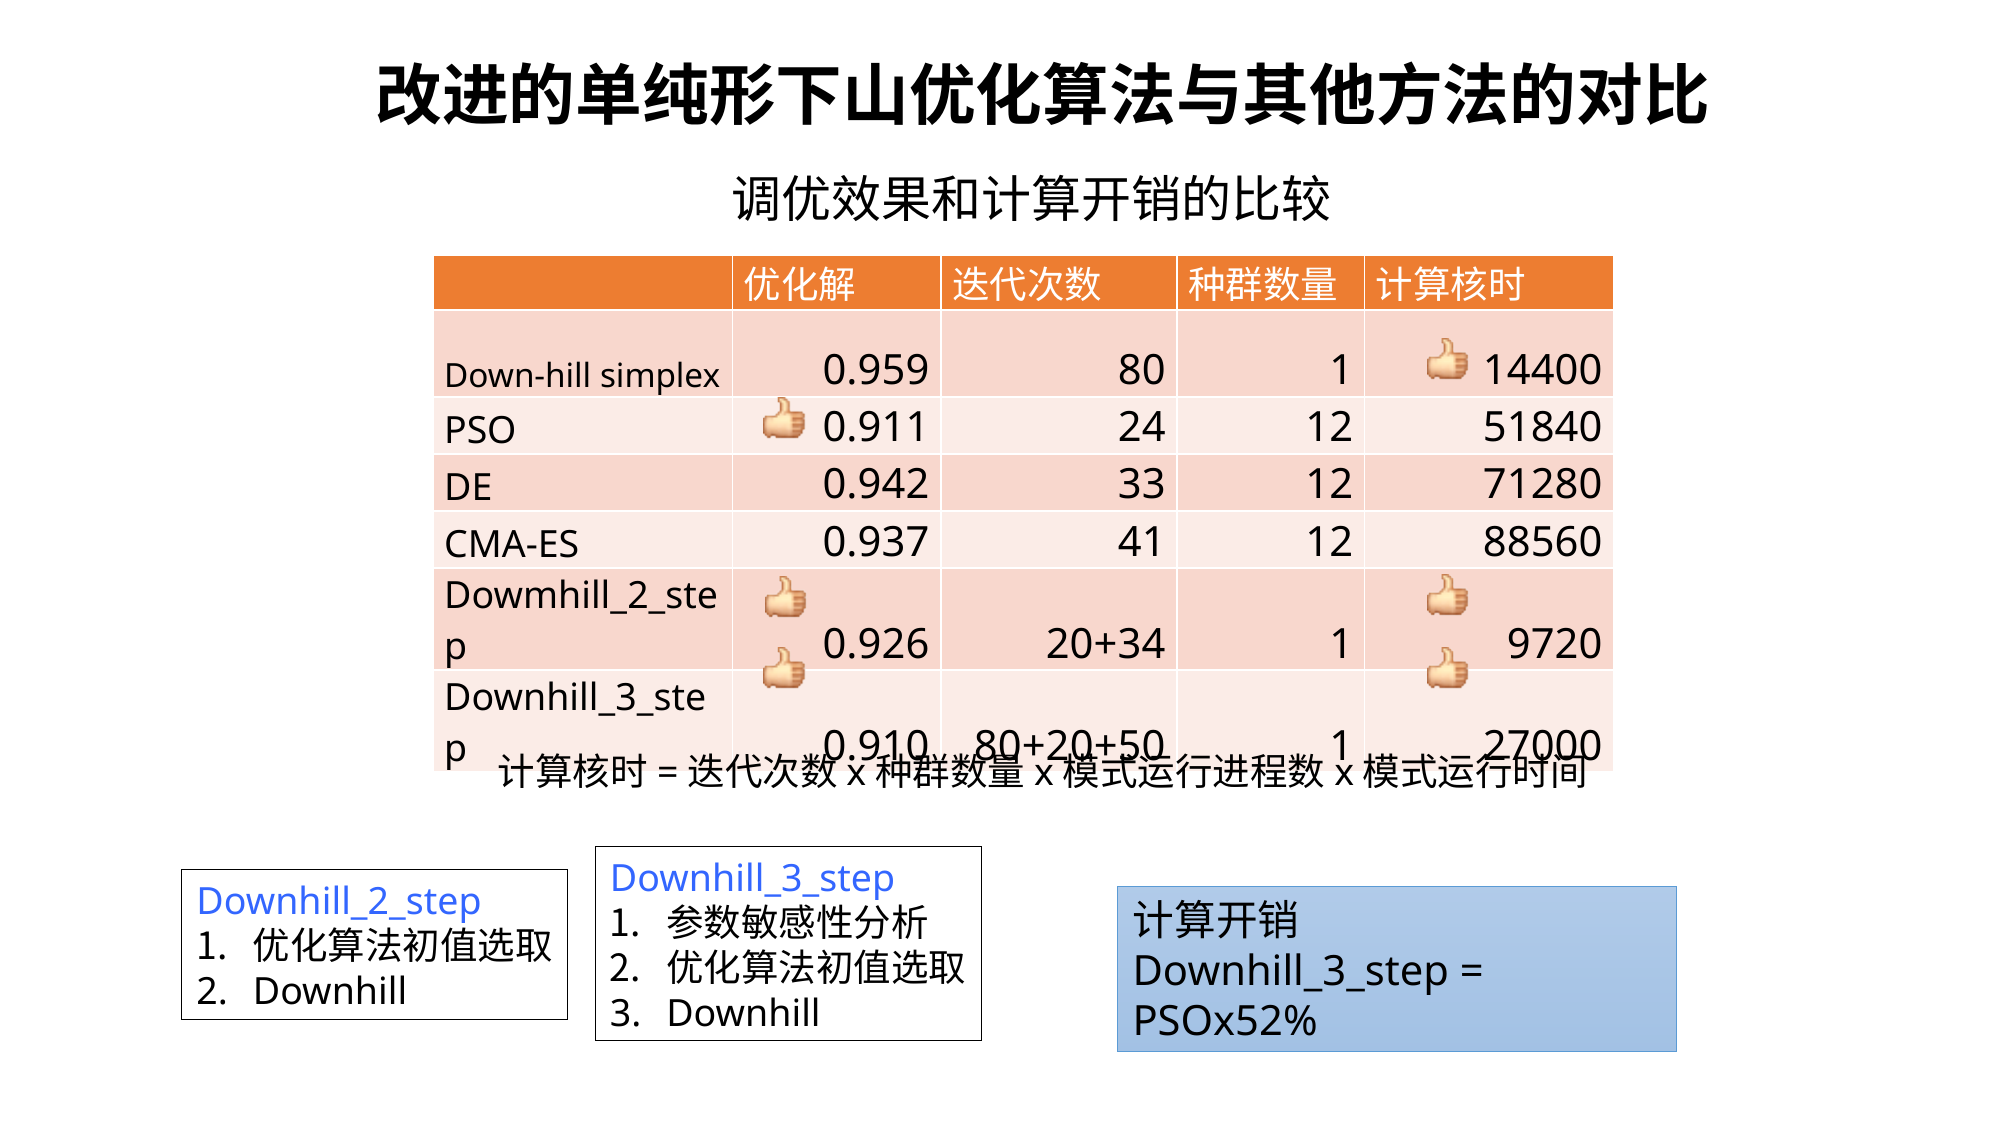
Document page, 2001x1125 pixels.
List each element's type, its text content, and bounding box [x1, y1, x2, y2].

table_header 种群数量 [1178, 256, 1364, 309]
table_cell 14400 [1365, 311, 1613, 396]
table_cell 71280 [1365, 455, 1613, 510]
table_cell CMA-ES [434, 512, 732, 567]
table_cell 0.910 [733, 671, 940, 740]
text_box 调优效果和计算开销的比较 [716, 159, 1538, 235]
table_cell 12 [1178, 455, 1364, 510]
picture [763, 647, 810, 693]
text_box Downhill_2_step 优化算法初值选取 Downhill [181, 869, 568, 1020]
table_cell 80 [942, 311, 1176, 396]
table_cell 1 [1178, 569, 1364, 669]
table_header [434, 256, 732, 309]
table_cell 0.959 [733, 311, 940, 396]
table_cell Dowmhill_2_step [434, 569, 732, 669]
table_cell 41 [942, 512, 1176, 567]
table_cell 1 [1178, 671, 1364, 740]
table_cell 9720 [1365, 569, 1613, 669]
table_cell 80+20+50 [942, 671, 1176, 740]
table_header 优化解 [733, 256, 940, 309]
picture [1427, 574, 1473, 620]
picture [1427, 647, 1473, 693]
picture [765, 576, 811, 622]
table_cell 0.911 [733, 398, 940, 453]
table_cell Downhill_3_step [434, 671, 732, 771]
table_cell 51840 [1365, 398, 1613, 453]
text_box 改进的单纯形下山优化算法与其他方法的对比 [198, 45, 1887, 140]
table_cell 20+34 [942, 569, 1176, 669]
table_cell 88560 [1365, 512, 1613, 567]
table_cell Down-hill simplex [434, 311, 732, 396]
picture [763, 397, 810, 443]
text_box 计算开销 Downhill_3_step = PSOx52% [1117, 886, 1677, 1052]
table_cell 27000 [1365, 671, 1613, 771]
table_cell 33 [942, 455, 1176, 510]
text_box 计算核时=迭代次数x种群数量x模式运行进程数x模式运行时间 [483, 740, 1603, 800]
table_cell DE [434, 455, 732, 510]
table_header 迭代次数 [942, 256, 1176, 309]
table_cell 0.937 [733, 512, 940, 567]
table_cell 0.942 [733, 455, 940, 510]
table_cell 1 [1178, 311, 1364, 396]
table_cell PSO [434, 398, 732, 453]
table_cell 12 [1178, 512, 1364, 567]
table_cell 12 [1178, 398, 1364, 453]
table_cell 24 [942, 398, 1176, 453]
picture [1427, 337, 1473, 384]
table_cell 0.926 [733, 569, 940, 669]
table_header 计算核时 [1365, 256, 1613, 309]
text_box Downhill_3_step 参数敏感性分析 优化算法初值选取 Downhill [595, 846, 982, 1041]
